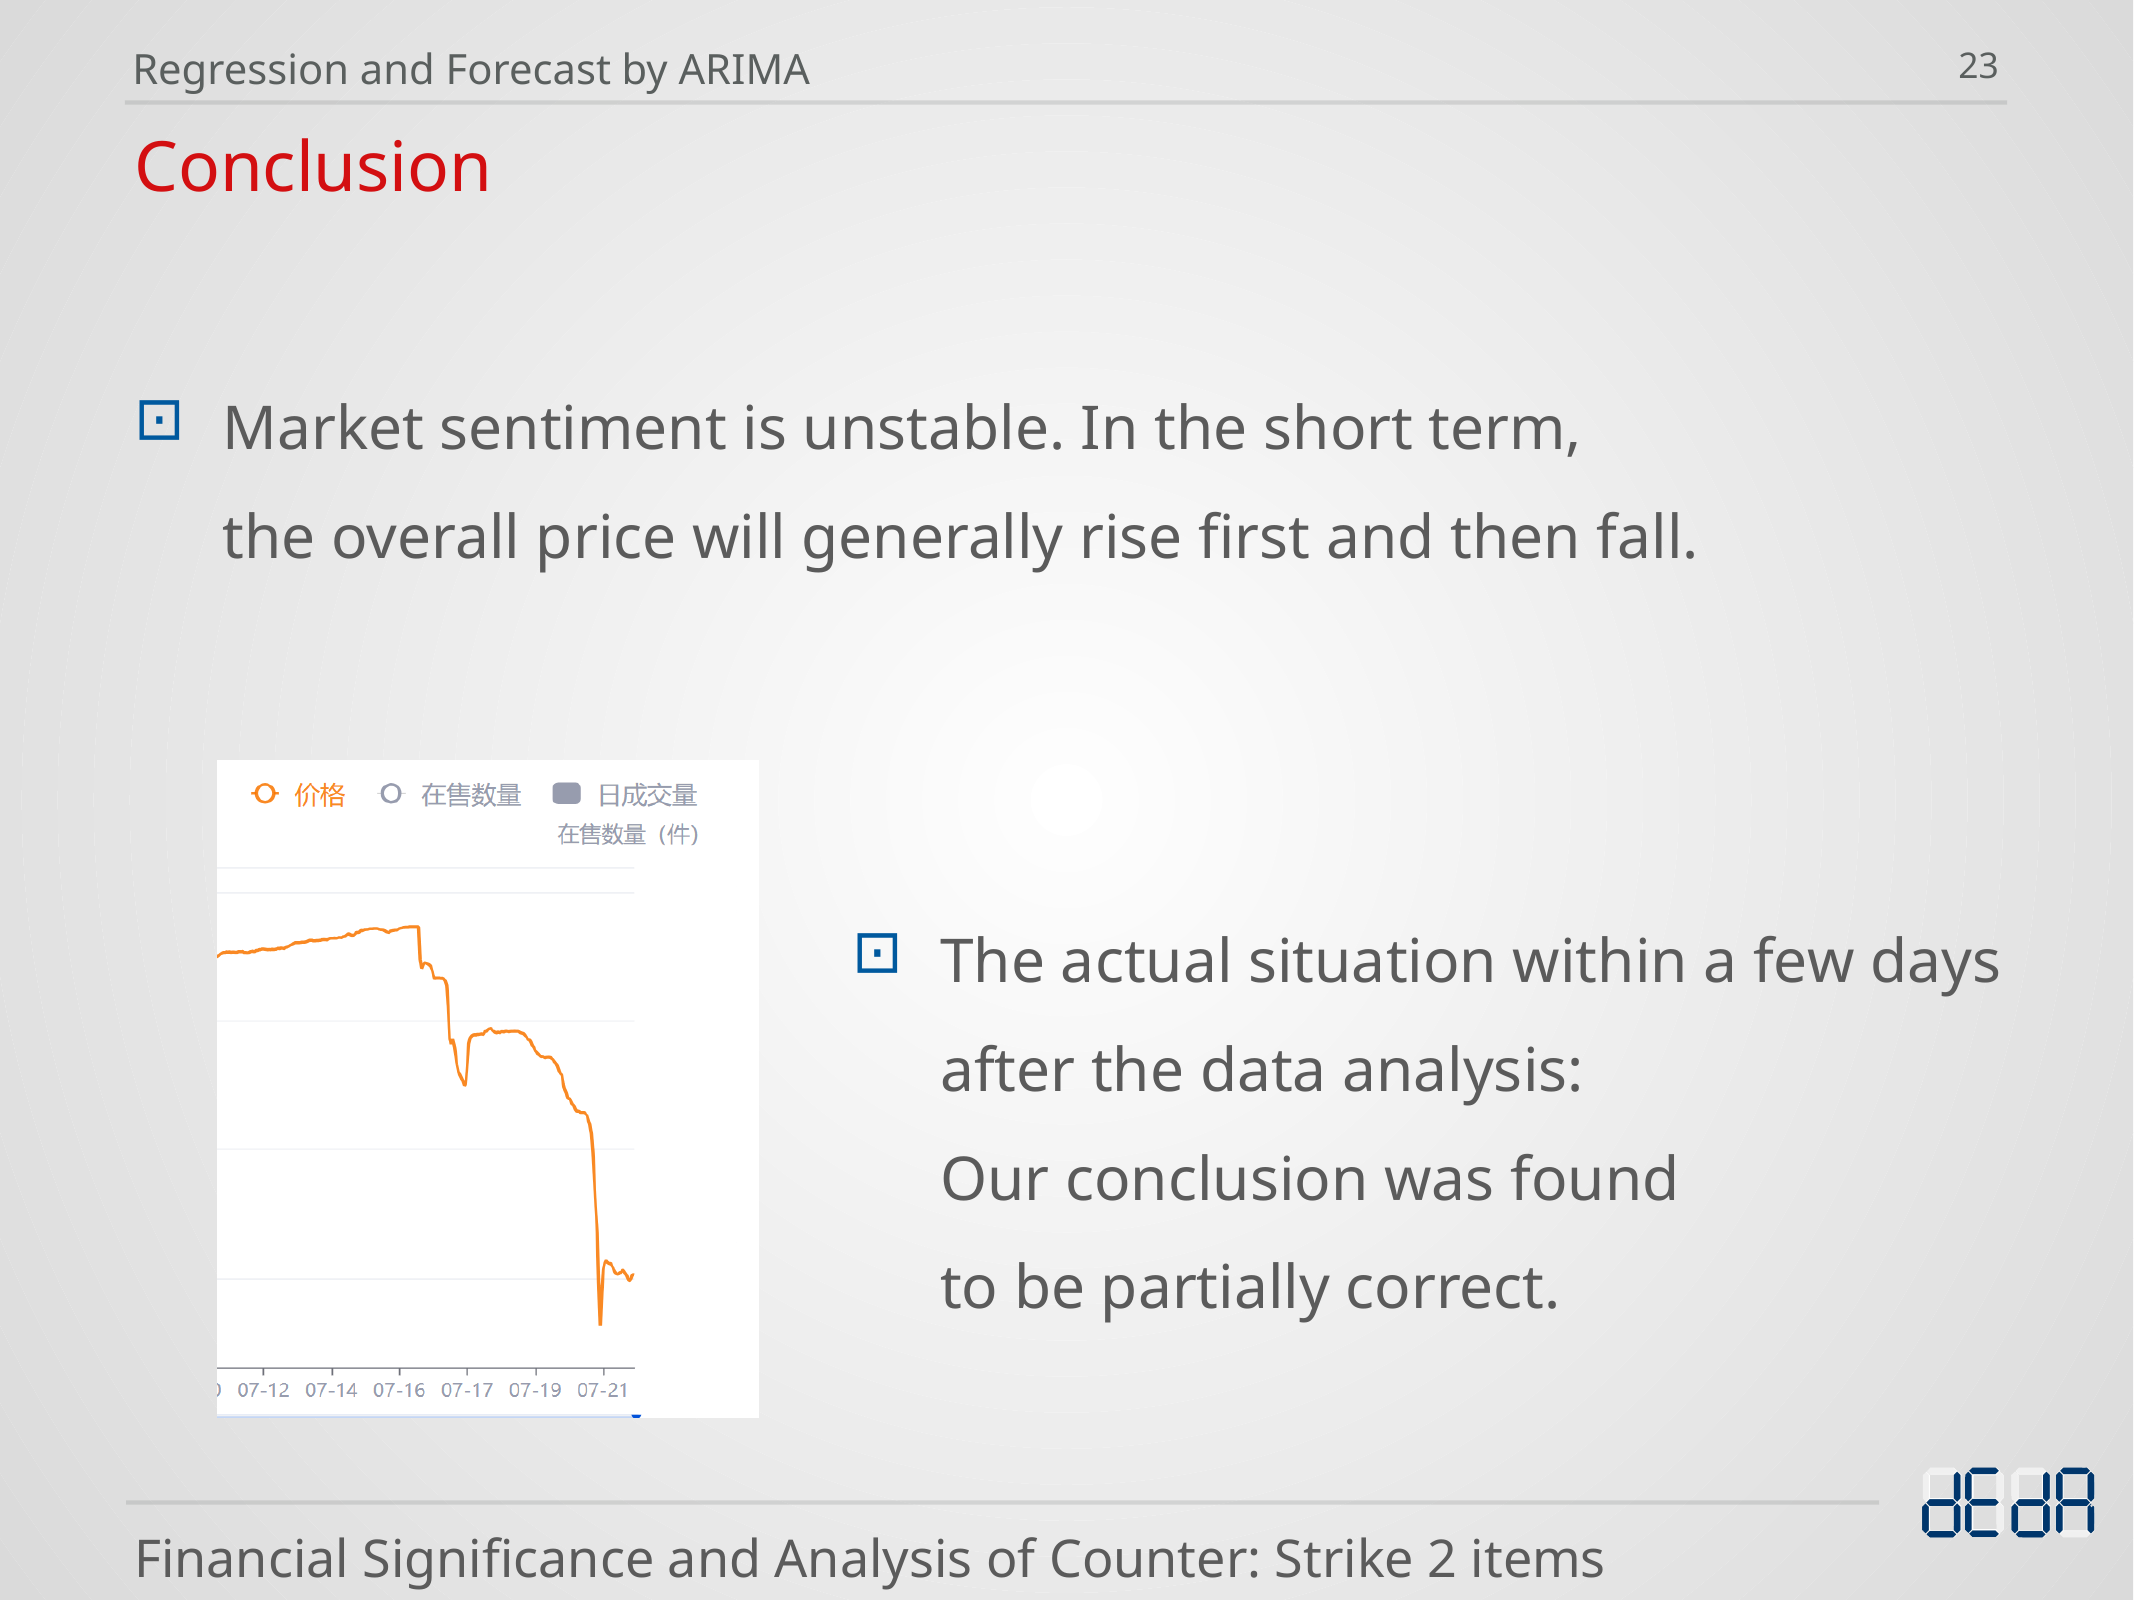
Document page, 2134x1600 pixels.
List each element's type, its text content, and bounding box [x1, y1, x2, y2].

picture [2010, 1467, 2051, 1538]
text_box Regression and Forecast by ARIMA [123, 34, 1683, 102]
picture [1921, 1467, 1962, 1538]
list Conclusion [125, 112, 2008, 214]
picture [1965, 1467, 2004, 1538]
text_box The actual situation within a few days after the data analysis: Our conclusion was found to be partially correct. [843, 877, 1986, 1418]
picture [217, 760, 759, 1419]
slide_number 23 [1925, 34, 2008, 101]
text_box Market sentiment is unstable. In the short term, the overall price will generally rise first and then fall. [126, 344, 1602, 597]
picture [2055, 1467, 2095, 1538]
